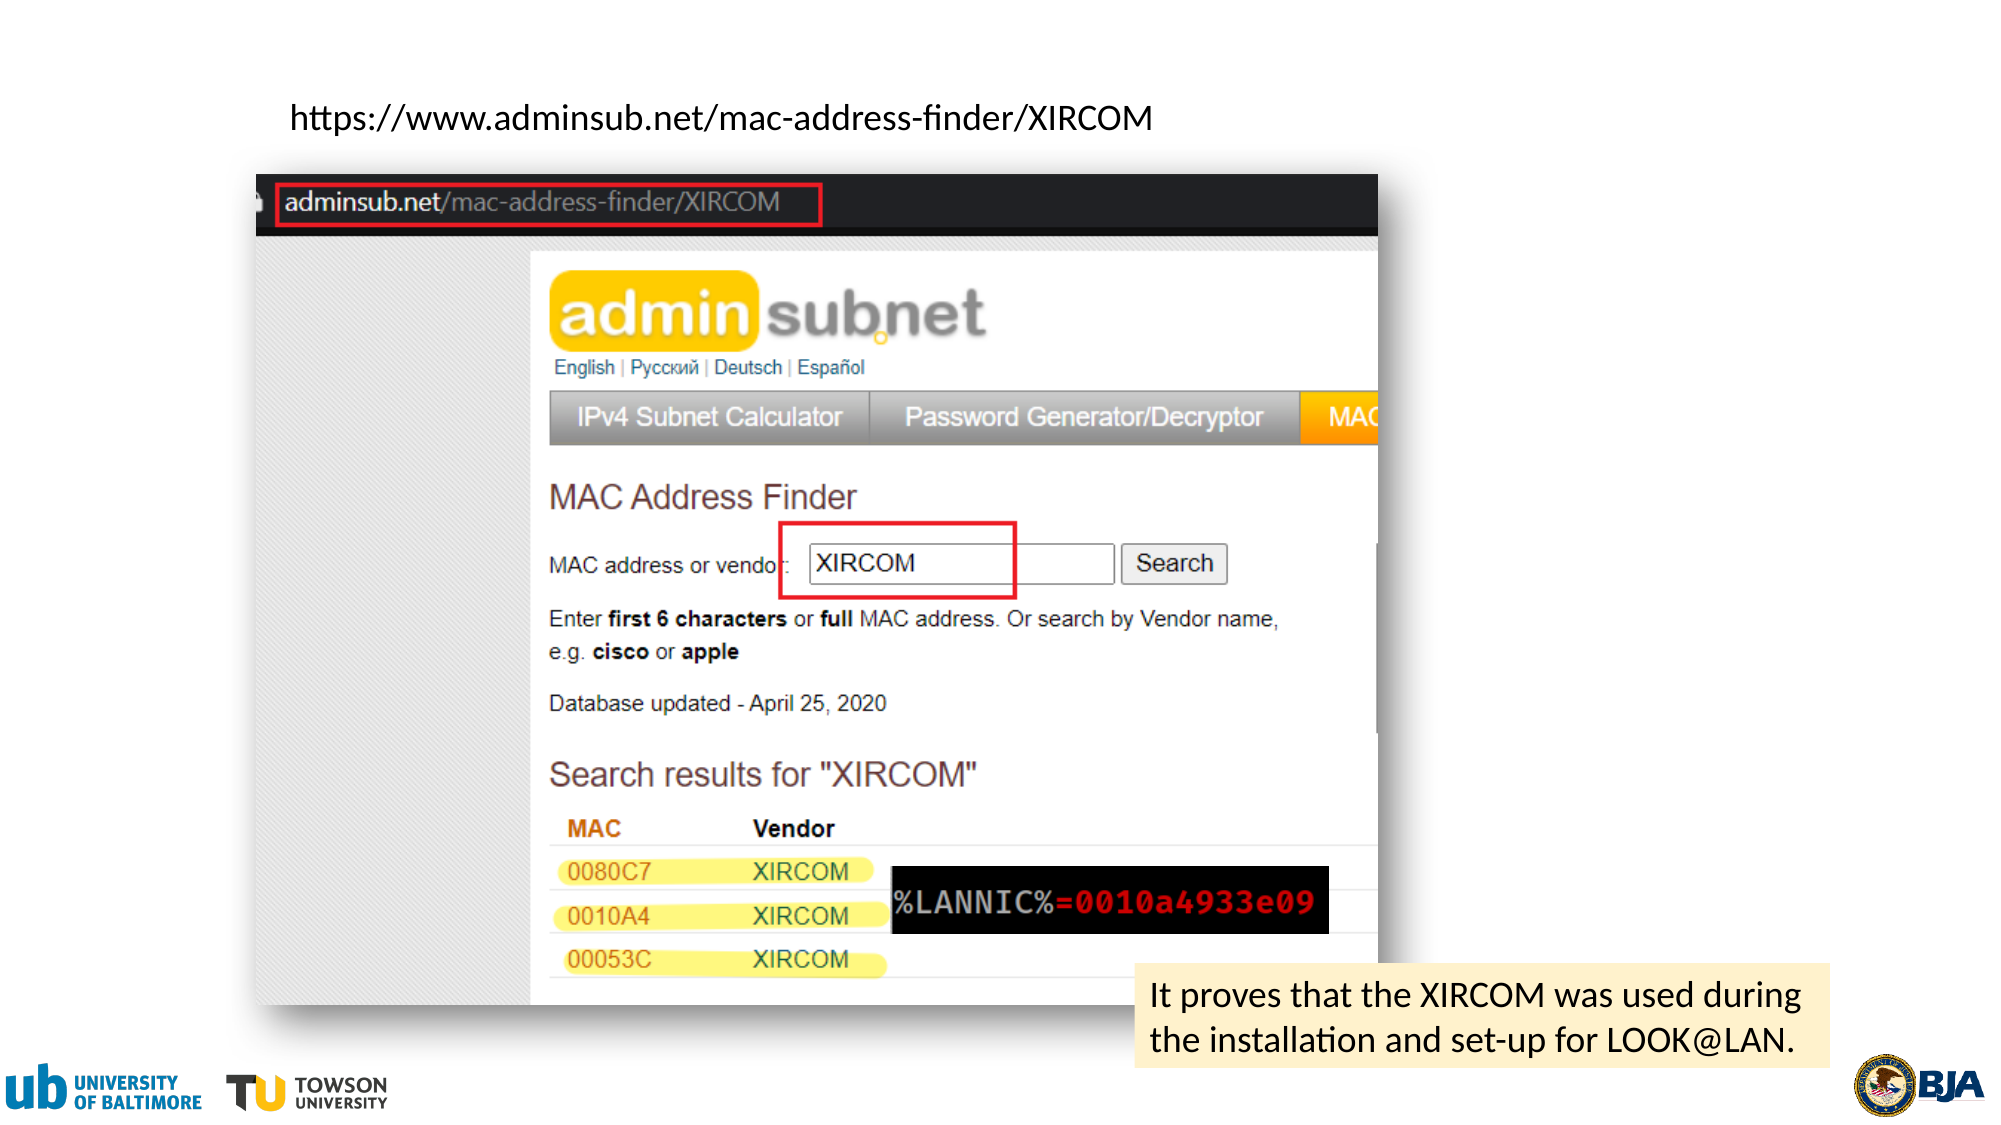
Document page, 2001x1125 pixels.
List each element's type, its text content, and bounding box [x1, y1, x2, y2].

picture [1854, 1054, 1986, 1117]
text_box https://www.adminsub.net/mac-address-finder/XIRCOM [274, 85, 1289, 146]
picture [256, 174, 1378, 1005]
text_box It proves that the XIRCOM was used during the installation and set-up for LOOK@LAN. [1134, 963, 1830, 1068]
picture [0, 1031, 407, 1125]
